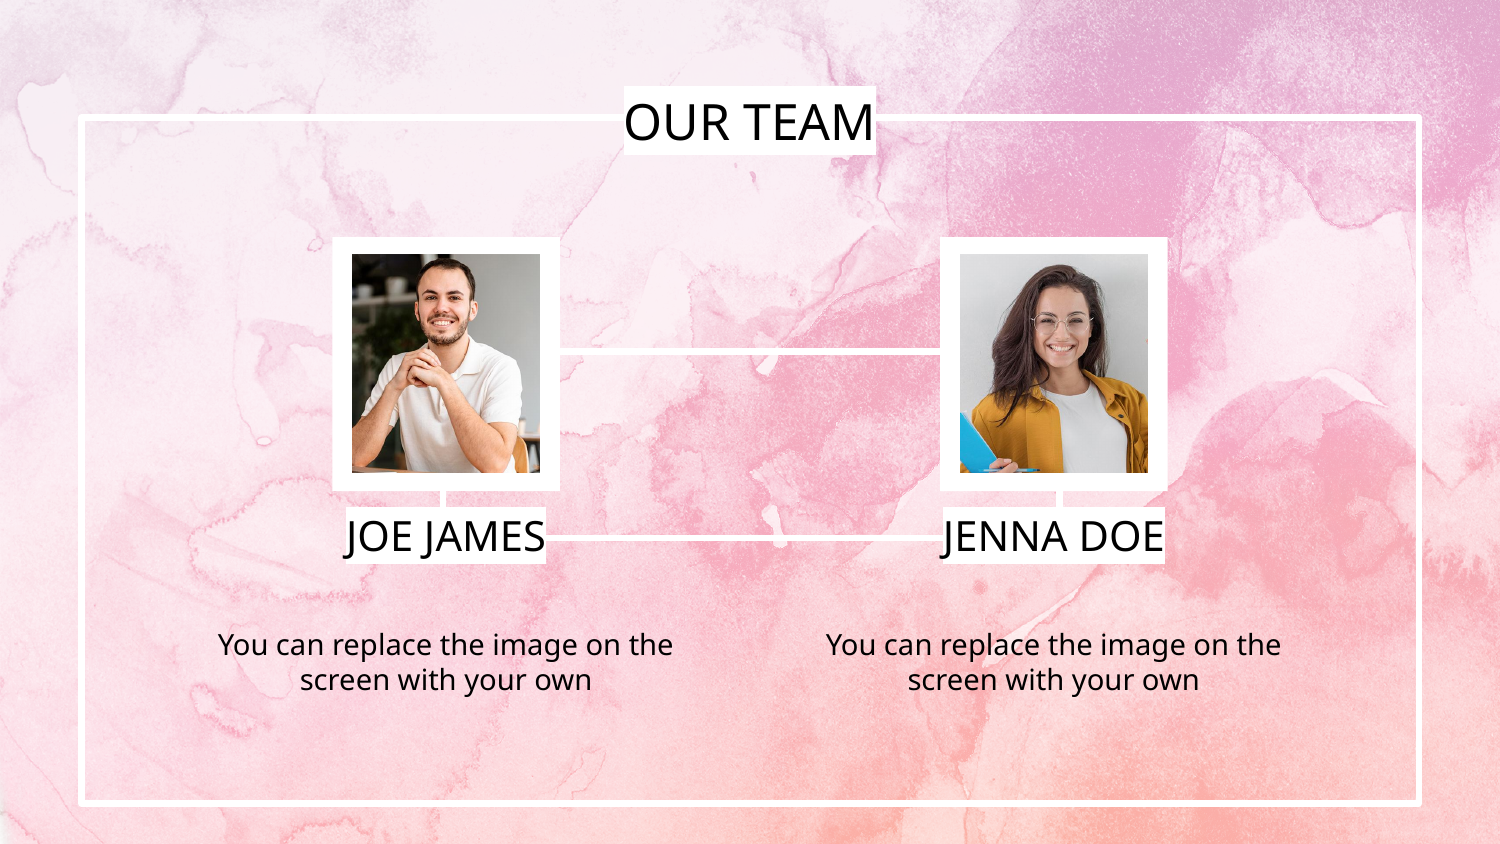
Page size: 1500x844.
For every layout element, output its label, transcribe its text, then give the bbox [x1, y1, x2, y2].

picture [0, 0, 1500, 844]
title JENNA DOE [778, 491, 1330, 578]
text_box [332, 237, 560, 491]
title OUR TEAM [117, 72, 1382, 167]
title JOE JAMES [170, 491, 722, 578]
text_box [443, 351, 1060, 539]
subtitle You can replace the image on the screen with your own [778, 583, 1330, 739]
text_box [940, 237, 1168, 491]
subtitle You can replace the image on the screen with your own [170, 583, 722, 739]
